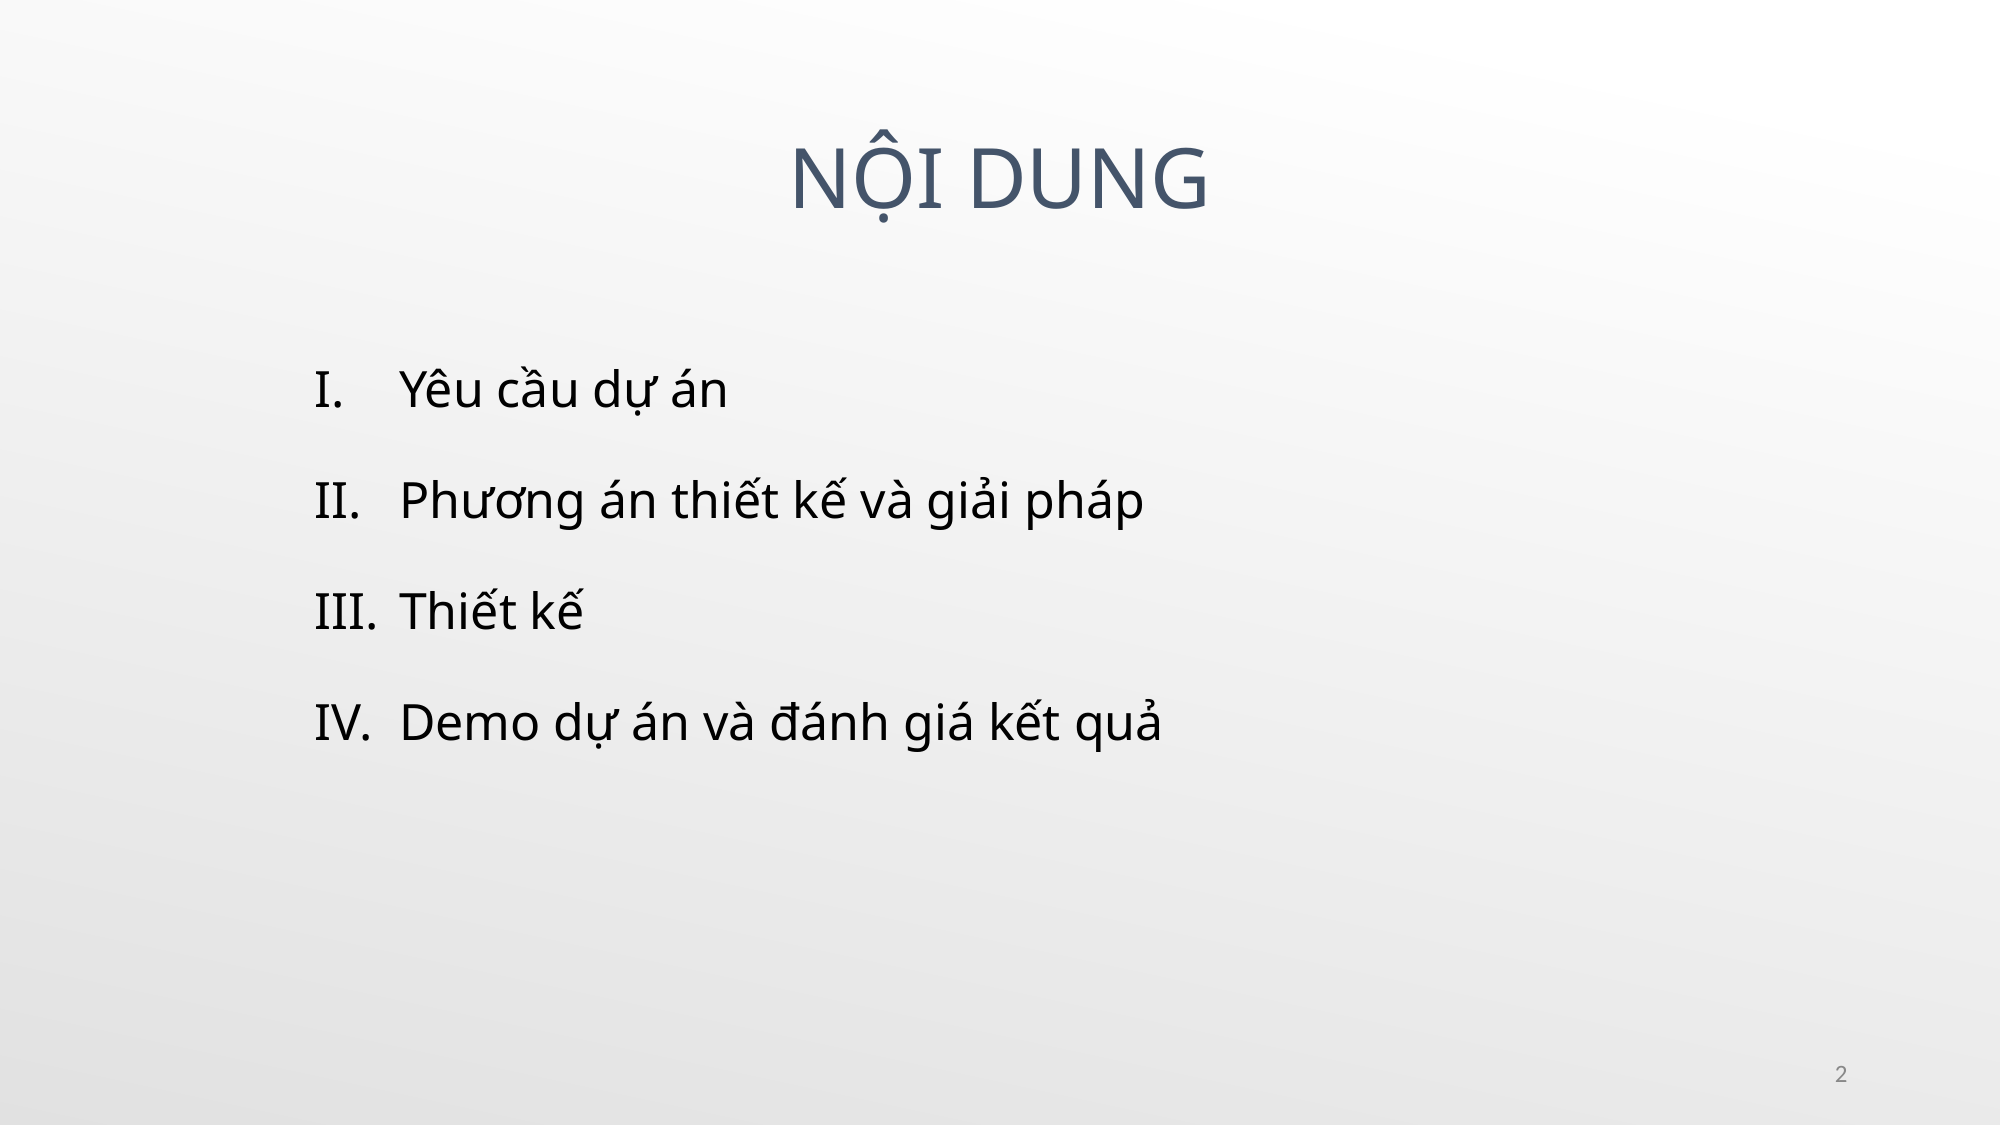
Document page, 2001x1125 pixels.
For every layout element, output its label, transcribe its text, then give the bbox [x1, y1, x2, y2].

slide_number 2 [1412, 1042, 1863, 1103]
list Yêu cầu dự án Phương án thiết kế và giải pháp Thiết kế Demo dự án và đánh giá kết quả [299, 239, 1700, 971]
title NỘI DUNG [299, 91, 1700, 239]
